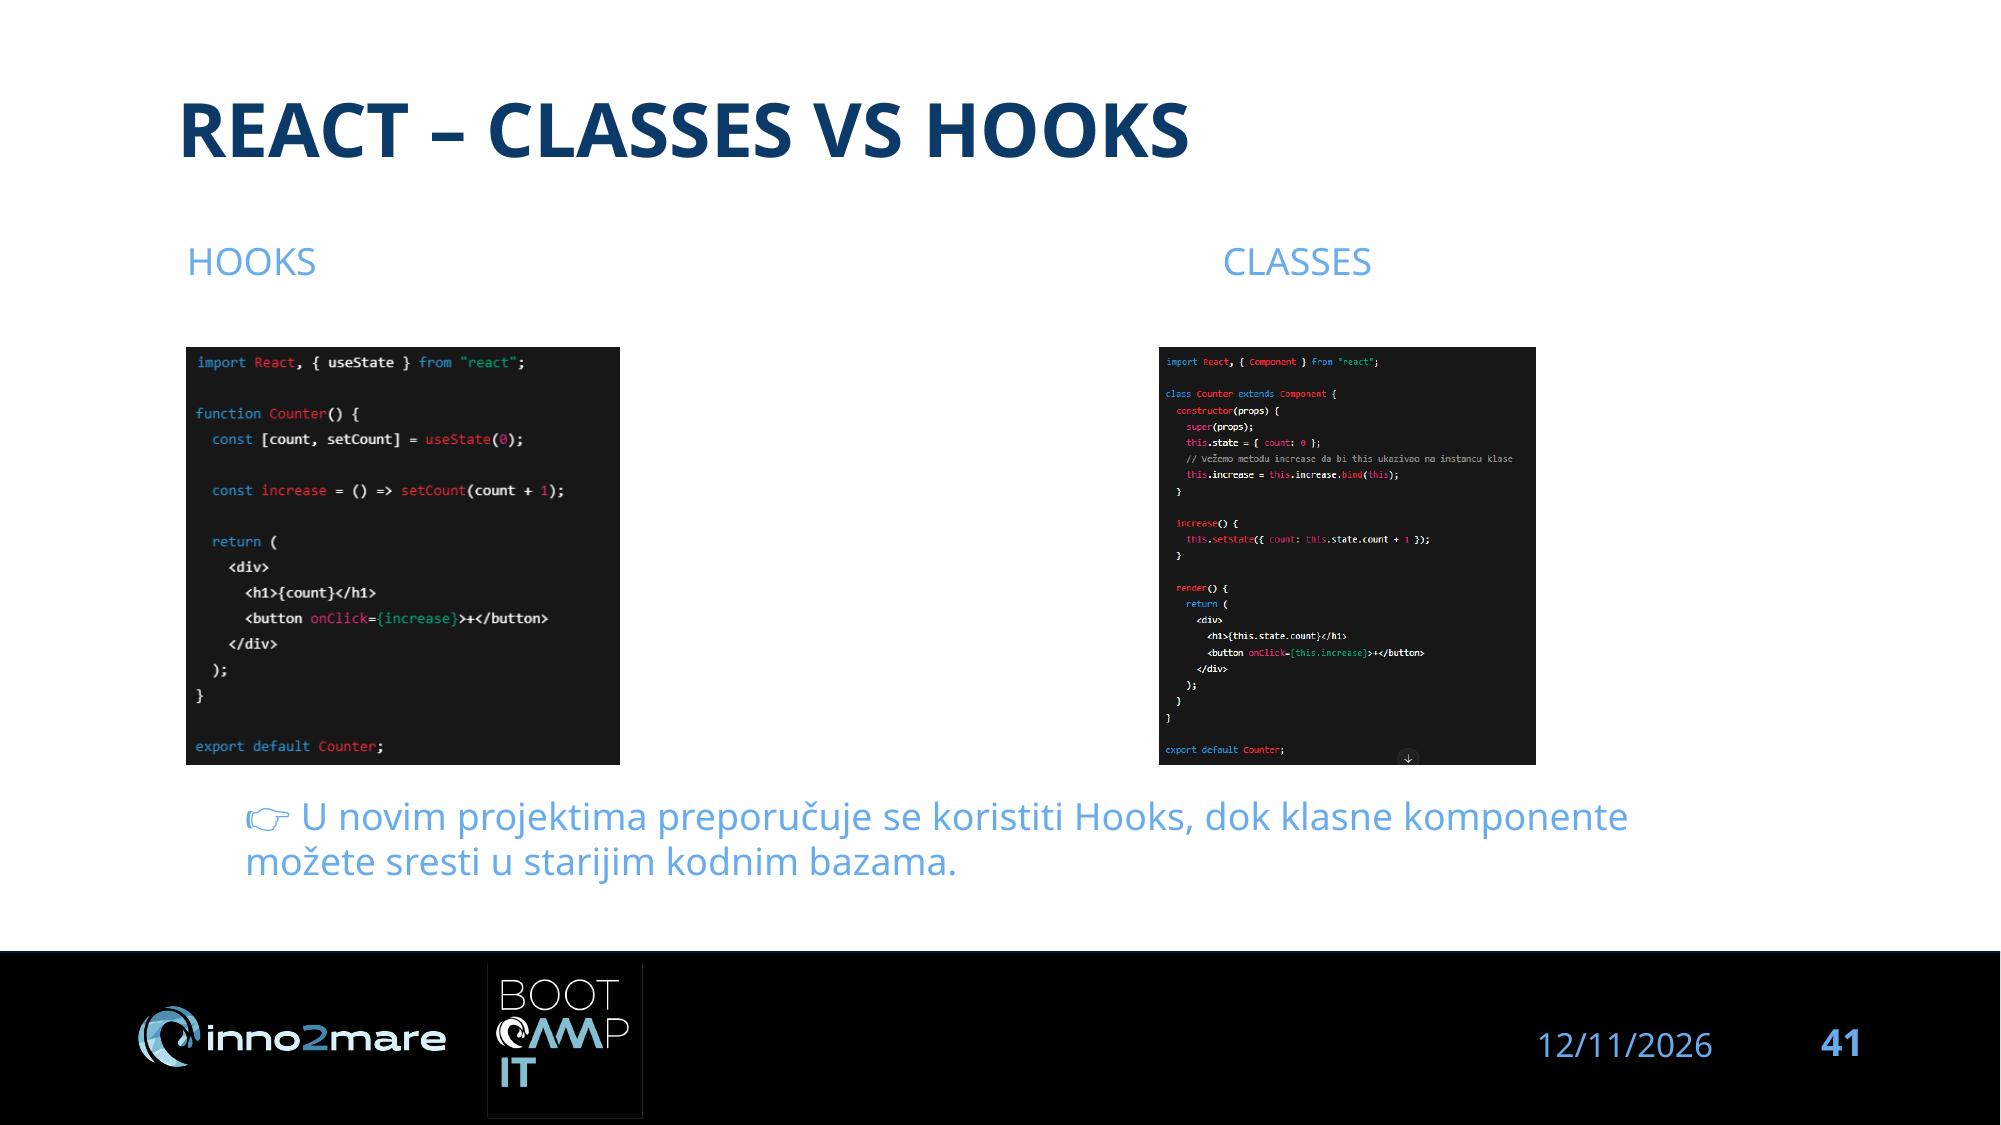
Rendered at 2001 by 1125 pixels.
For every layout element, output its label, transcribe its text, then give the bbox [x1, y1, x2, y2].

text_box HOOKS [172, 230, 373, 291]
picture [1159, 347, 1536, 765]
text_box 👉 U novim projektima preporučuje se koristiti Hooks, dok klasne komponente možete sresti u starijim kodnim bazama. [230, 785, 1770, 891]
picture [138, 957, 690, 1124]
text_box REACT – CLASSES VS HOOKS [162, 62, 1888, 203]
text_box CLASSES [1207, 230, 1408, 291]
picture [186, 347, 620, 765]
